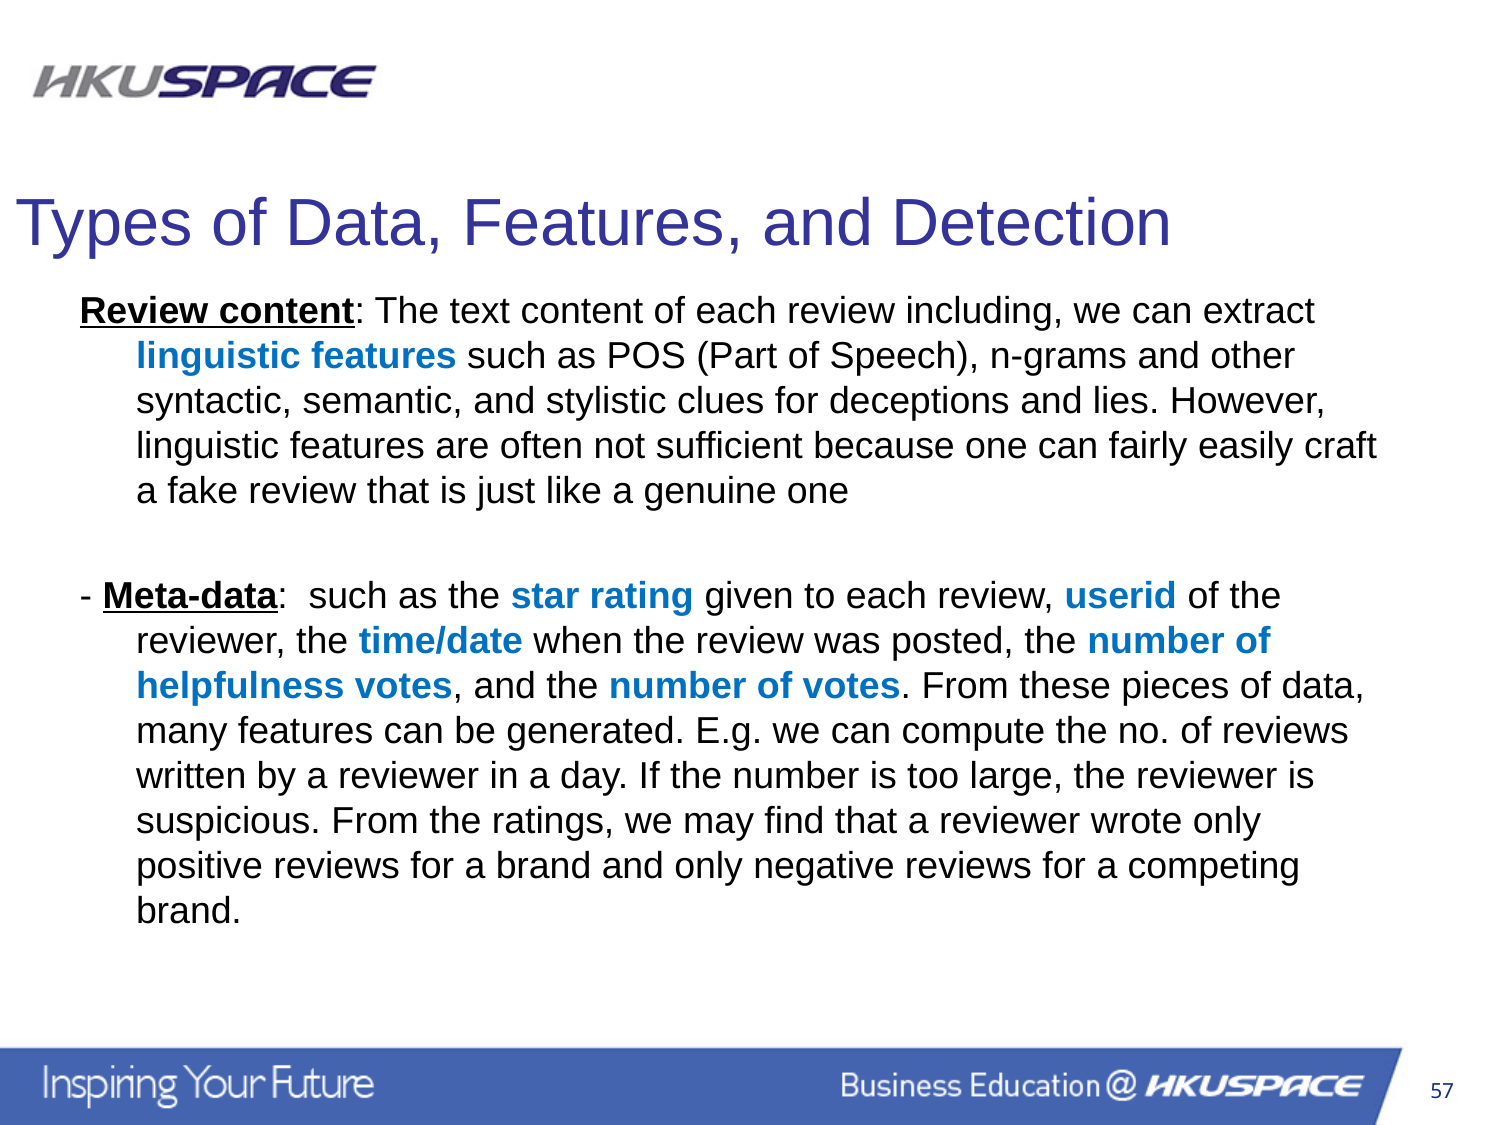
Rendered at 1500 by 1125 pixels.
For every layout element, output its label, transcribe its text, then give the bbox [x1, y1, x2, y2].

title Types of Data, Features, and Detection [0, 101, 1325, 266]
text_box Review content: The text content of each review including, we can extract linguistic features such as POS (Part of Speech), n-grams and other syntactic, semantic, and stylistic clues for deceptions and lies. However, linguistic features are often not sufficient because one can fairly easily craft a fake review that is just like a genuine one - Meta-data: such as the star rating given to each review, userid of the reviewer, the time/date when the review was posted, the number of helpfulness votes, and the number of votes. From these pieces of data, many features can be generated. E.g. we can compute the no. of reviews written by a reviewer in a day. If the number is too large, the reviewer is suspicious. From the ratings, we may find that a reviewer wrote only positive reviews for a brand and only negative reviews for a competing brand. [64, 278, 1412, 1047]
slide_number 57 [1415, 1070, 1499, 1125]
picture [0, 0, 1500, 1125]
